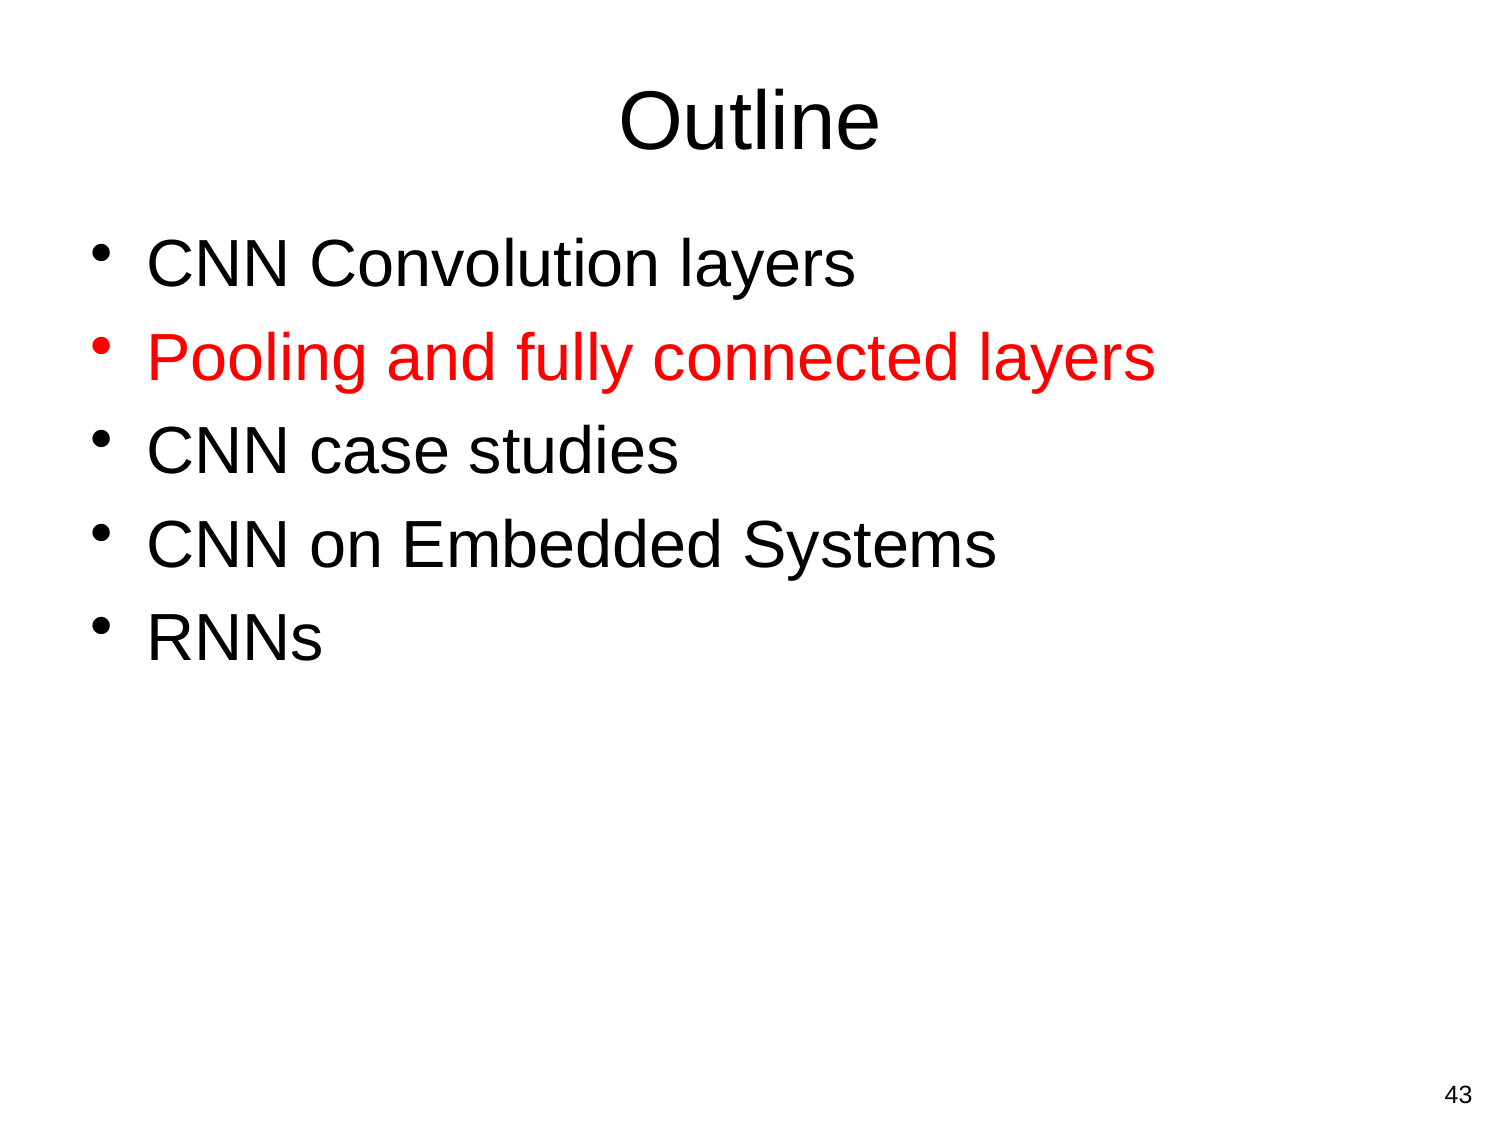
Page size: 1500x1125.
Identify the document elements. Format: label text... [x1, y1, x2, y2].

slide_number 43 [1137, 1070, 1488, 1112]
list CNN Convolution layers Pooling and fully connected layers CNN case studies CNN on Embedded Systems RNNs [74, 212, 1426, 1051]
title Outline [74, 44, 1426, 188]
